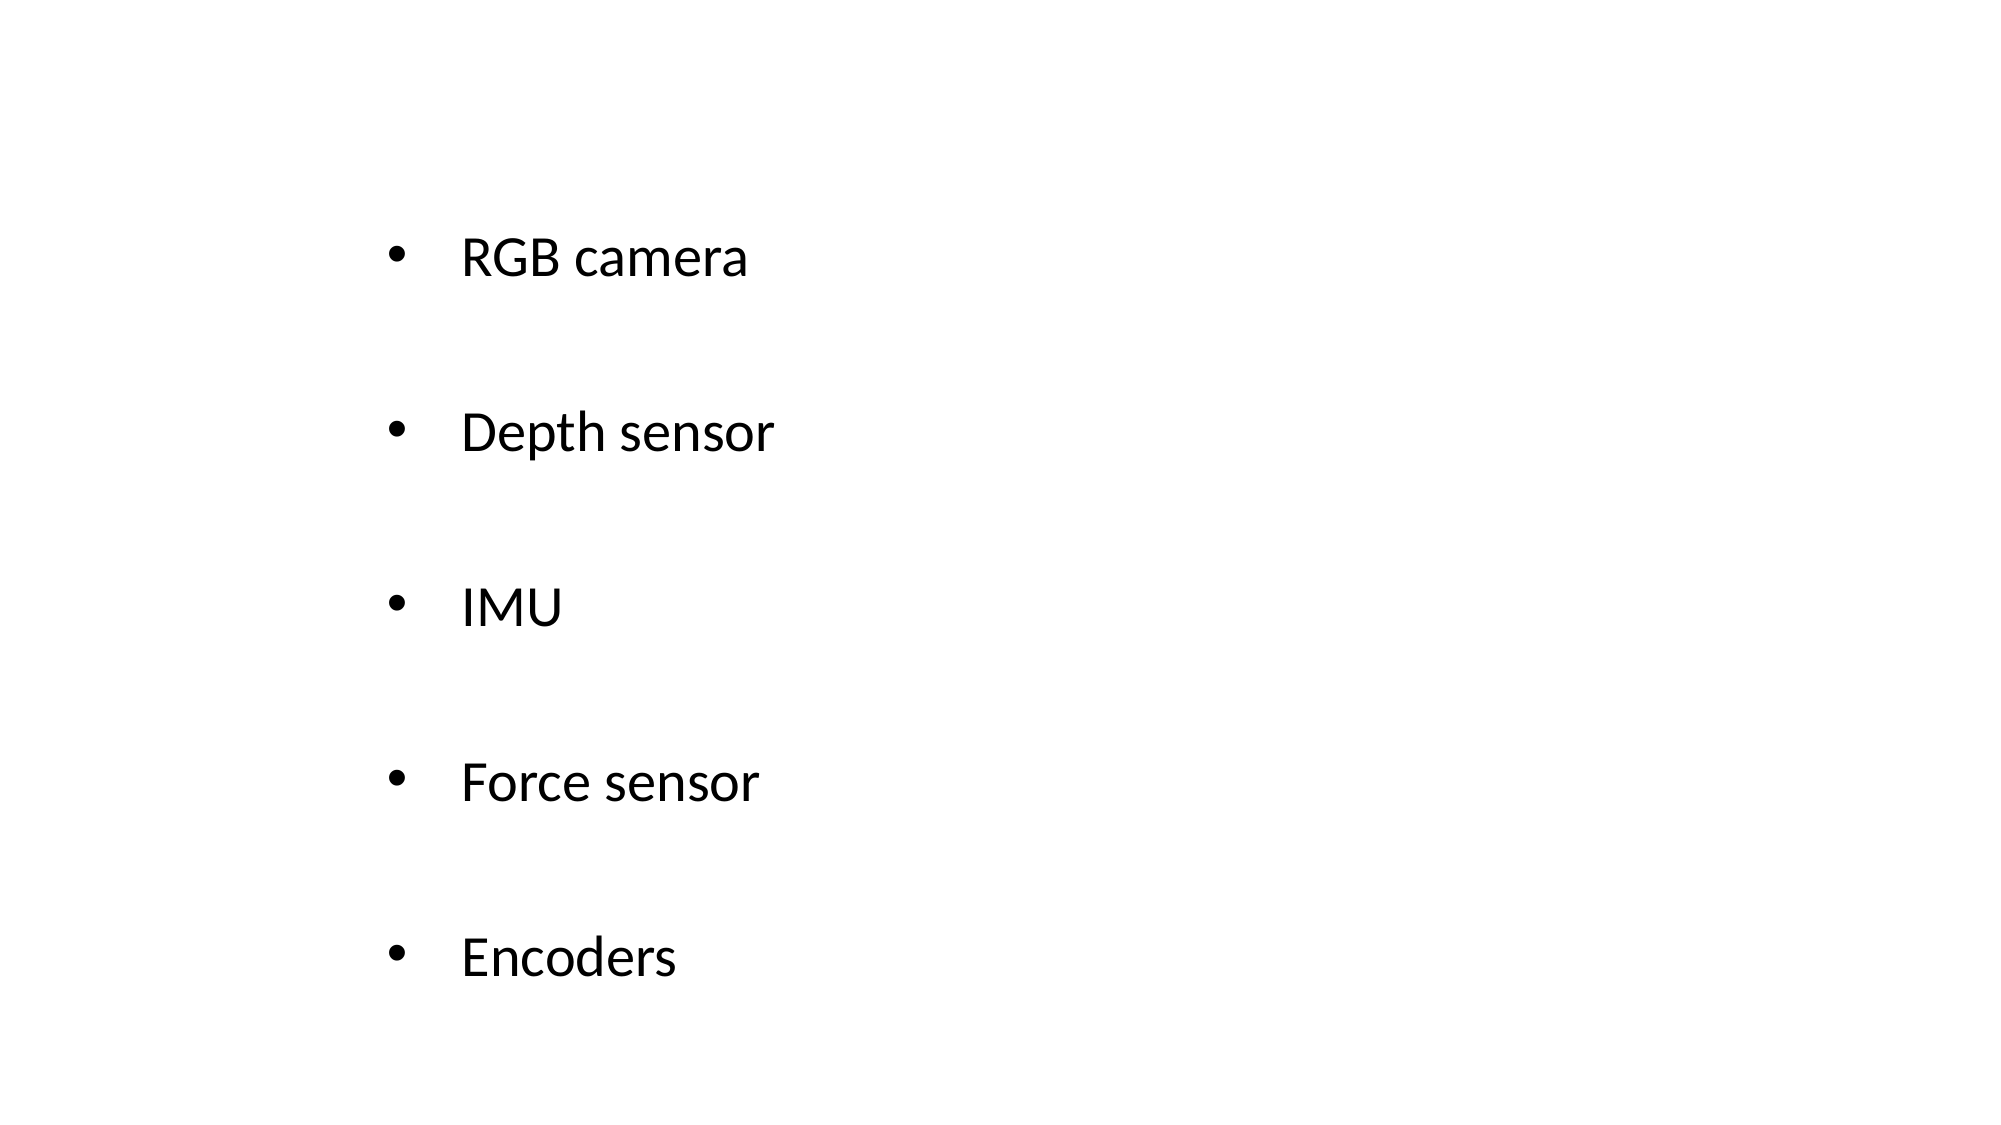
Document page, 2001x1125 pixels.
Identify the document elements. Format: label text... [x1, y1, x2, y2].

text_box RGB camera Depth sensor IMU Force sensor Encoders [372, 105, 792, 1125]
